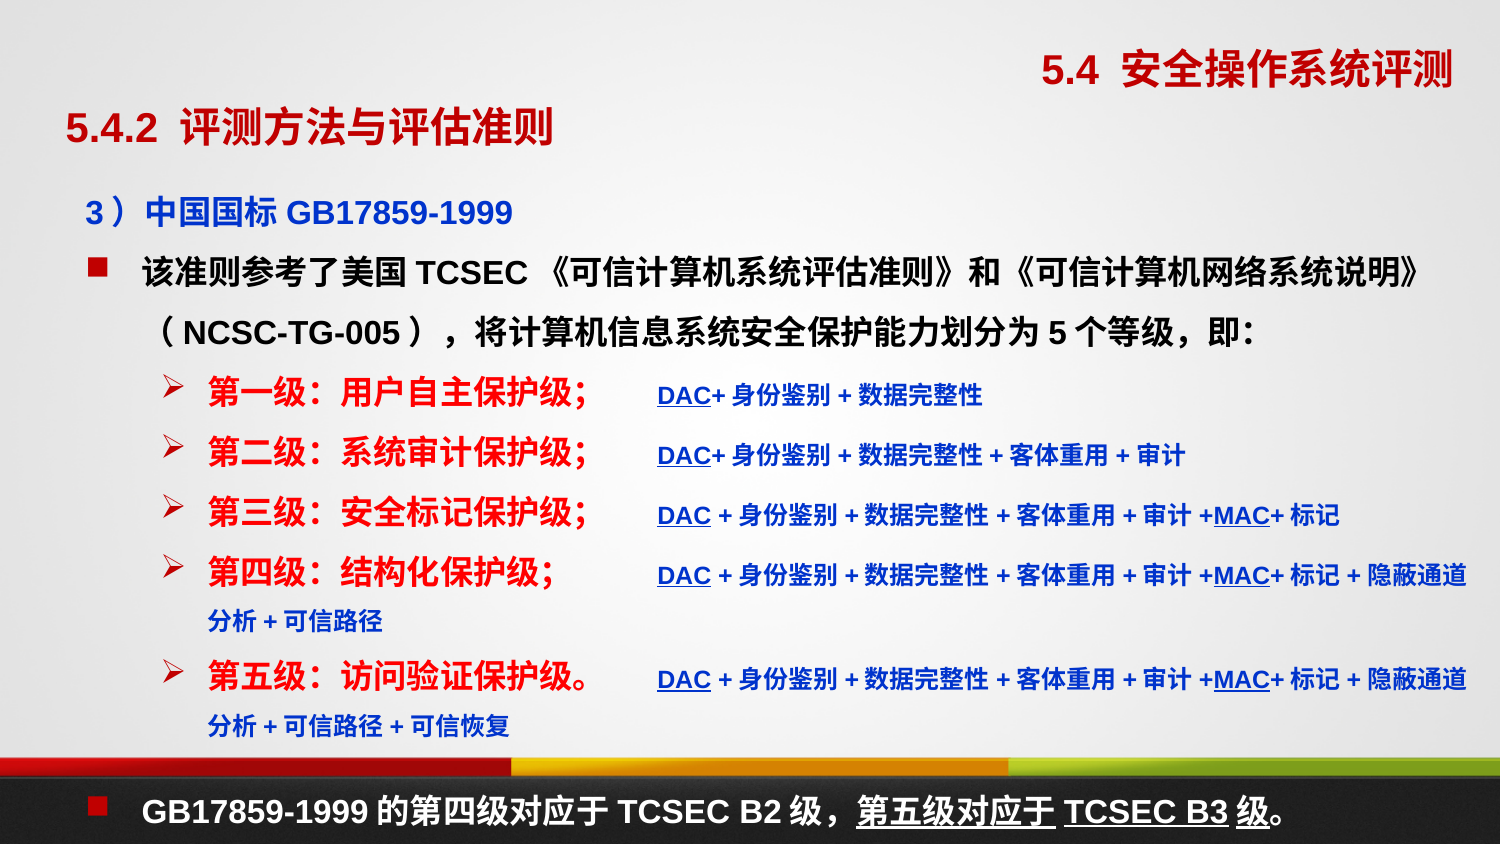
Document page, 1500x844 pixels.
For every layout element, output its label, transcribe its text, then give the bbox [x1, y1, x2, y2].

list 3）中国国标GB17859-1999 该准则参考了美国TCSEC《可信计算机系统评估准则》和《可信计算机网络系统说明》（NCSC-TG-005），将计算机信息系统安全保护能力划分为5个等级，即： 第一级：用户自主保护级； DAC+身份鉴别+数据完整性 第二级：系统审计保护级； DAC+身份鉴别+数据完整性+客体重用+审计 第三级：安全标记保护级； DAC +身份鉴别+数据完整性+客体重用+审计+MAC+标记 第四级：结构化保护级； DAC +身份鉴别+数据完整性+客体重用+审计+MAC+标记+隐蔽通道分析+可信路径 第五级：访问验证保护级。 DAC +身份鉴别+数据完整性+客体重用+审计+MAC+标记+隐蔽通道分析+可信路径+可信恢复 GB17859-1999的第四级对应于TCSEC B2级，第五级对应于TCSEC B3级。 [70, 164, 1483, 741]
picture [0, 0, 1500, 844]
text_box 5.4 安全操作系统评测 [1019, 35, 1477, 94]
text_box 5.4.2 评测方法与评估准则 [46, 93, 575, 153]
